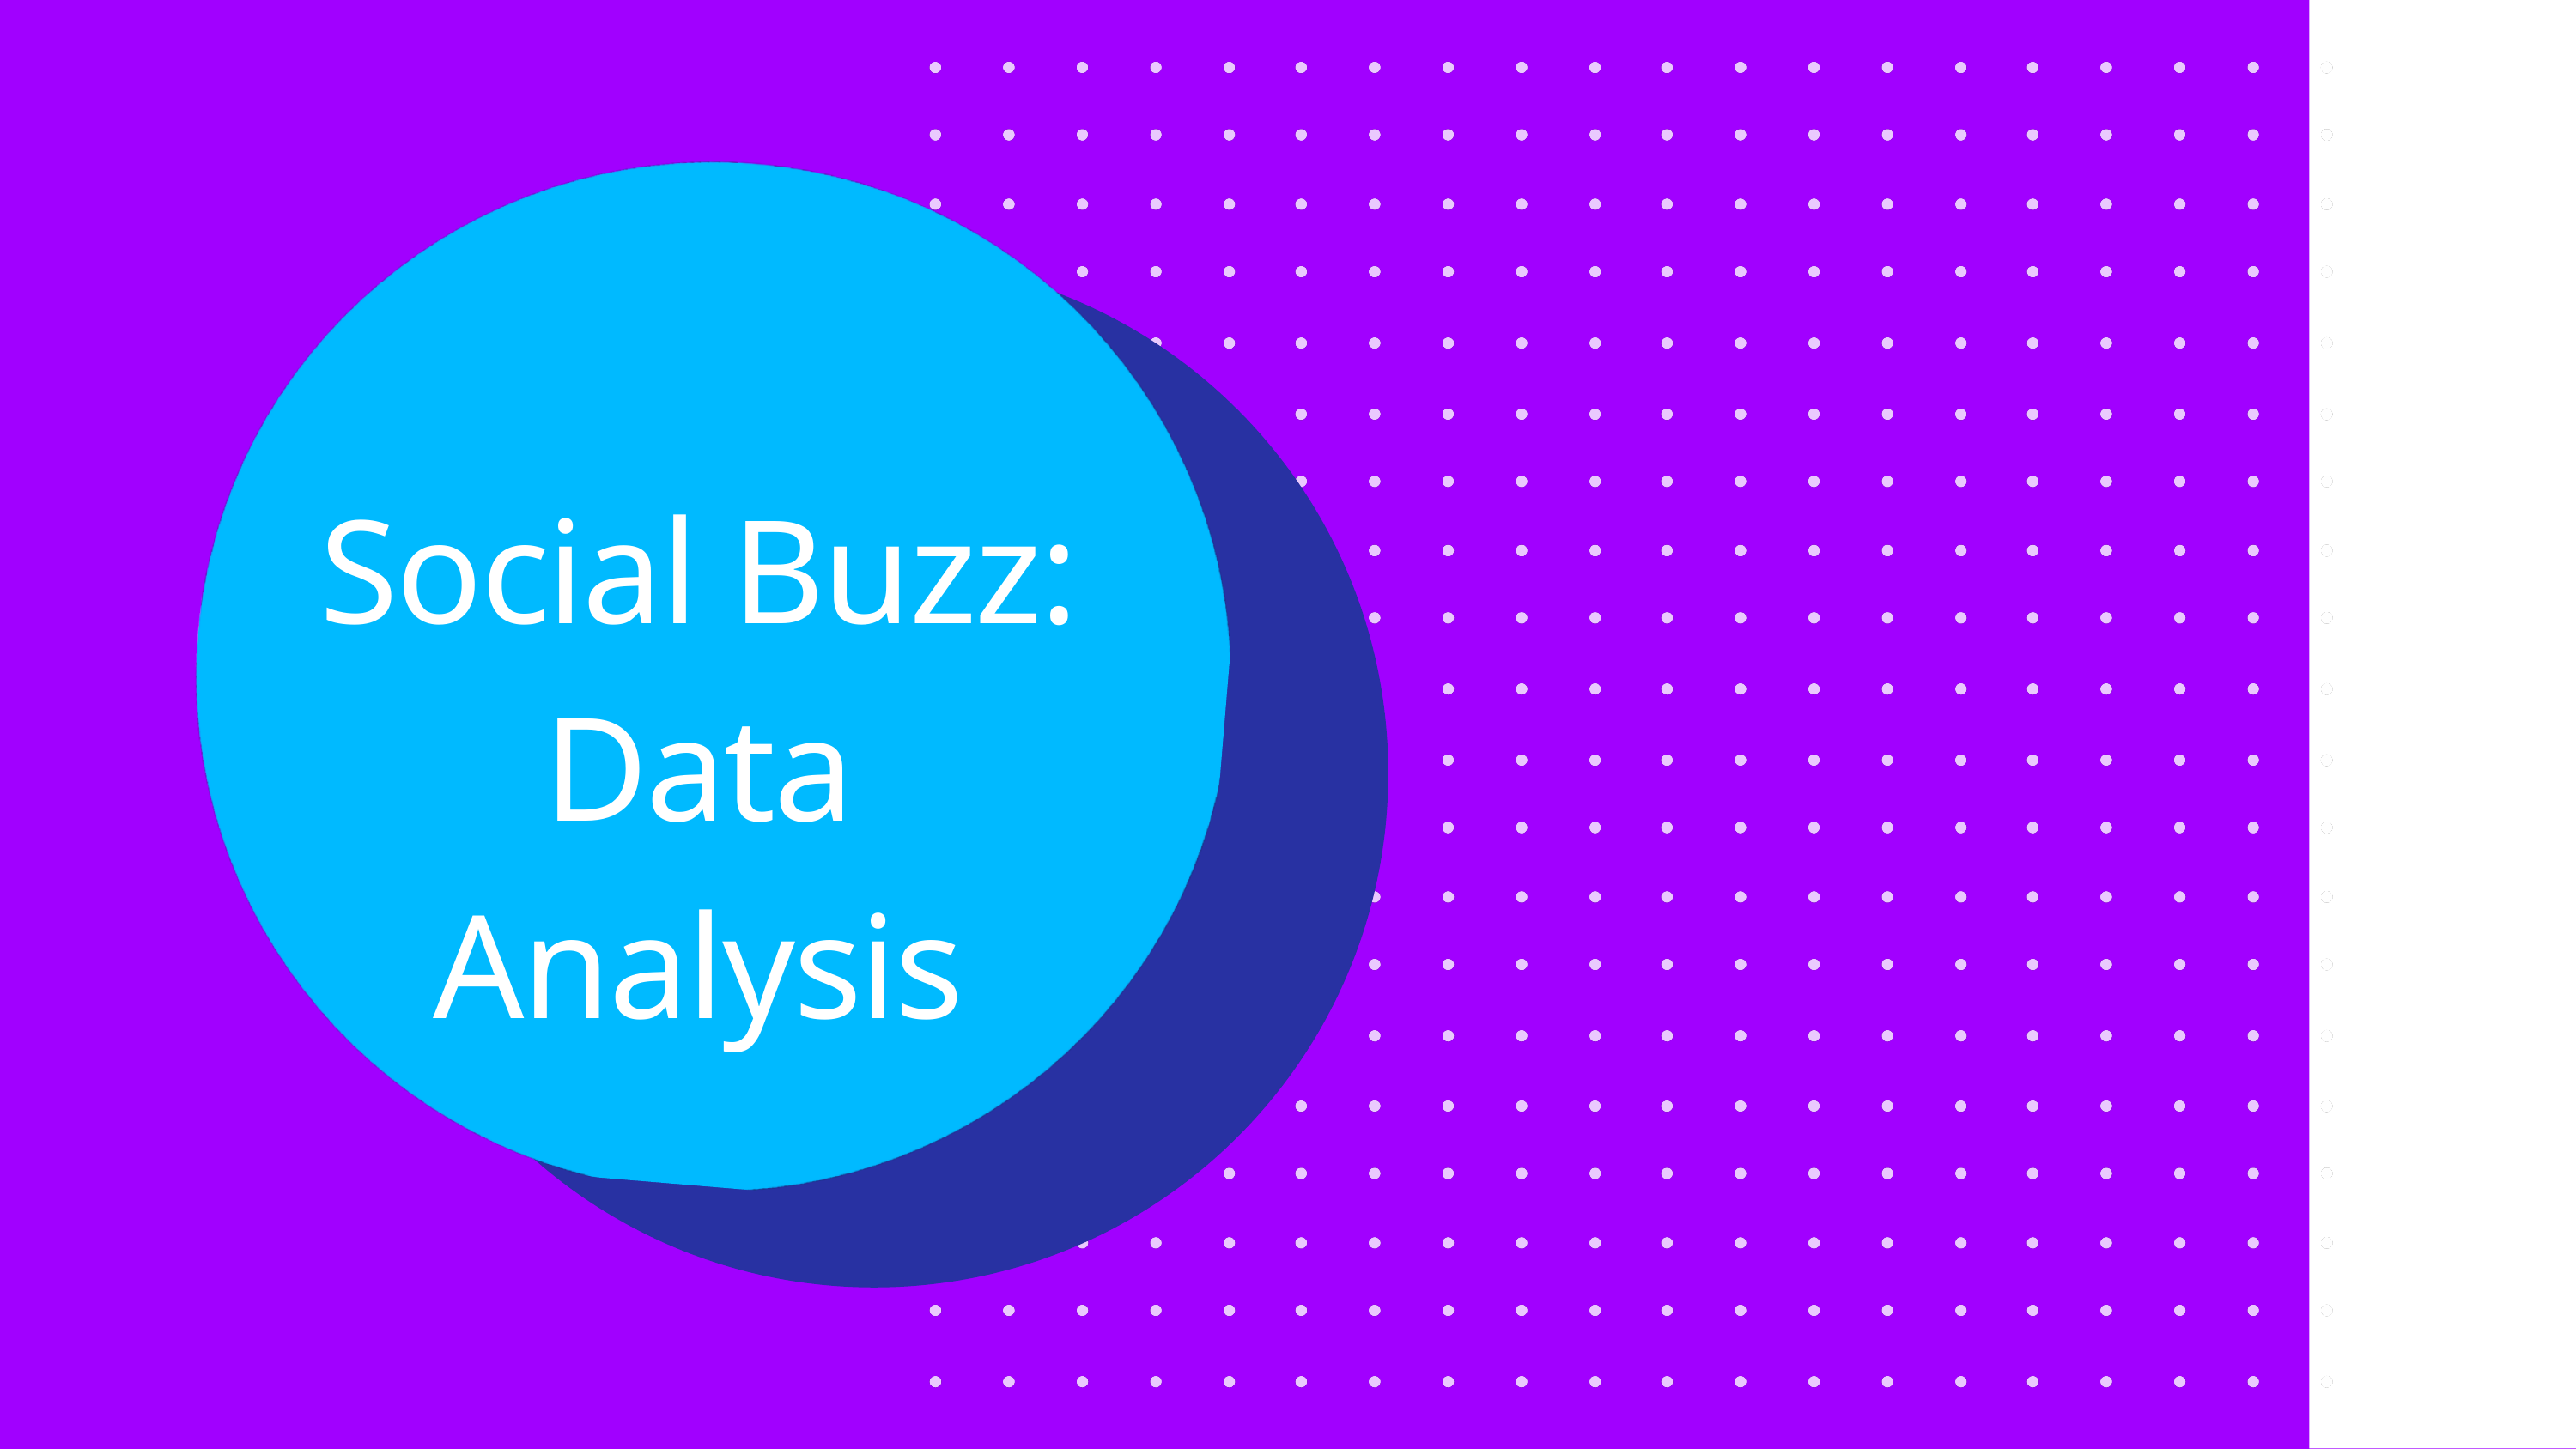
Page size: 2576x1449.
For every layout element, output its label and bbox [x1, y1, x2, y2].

text_box [155, 115, 1388, 1288]
text_box [921, 57, 2337, 1392]
text_box [2309, 0, 2576, 1449]
